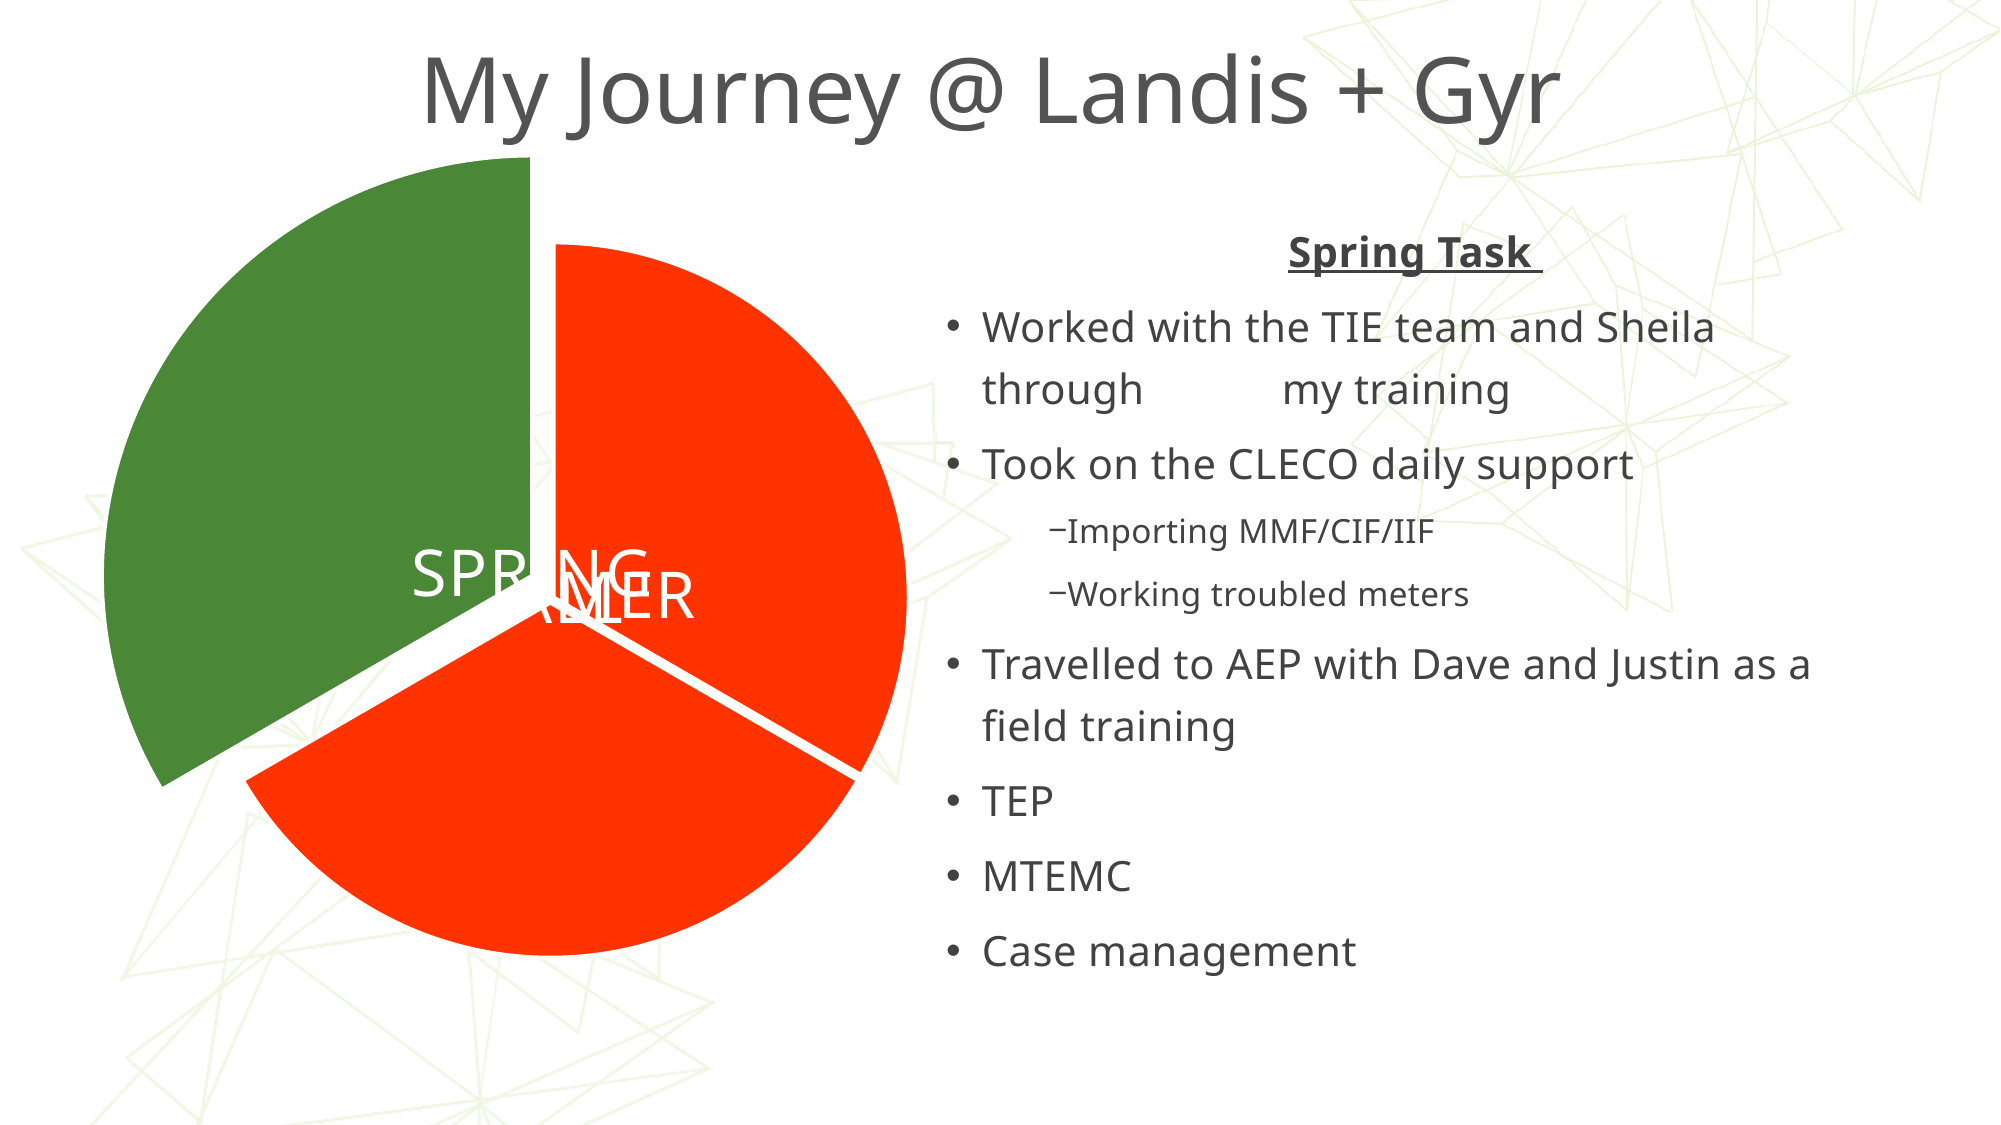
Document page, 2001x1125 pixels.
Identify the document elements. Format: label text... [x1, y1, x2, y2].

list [99, 1008, 677, 1016]
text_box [65, 117, 912, 1008]
title My Journey @ Landis + Gyr [83, 70, 1900, 213]
list Spring Task Worked with the TIE team and Sheila through my training Took on the CLECO daily support Importing MMF/CIF/IIF Working troubled meters Travelled to AEP with Dave and Justin as a field training TEP MTEMC Case management [929, 213, 1900, 1007]
